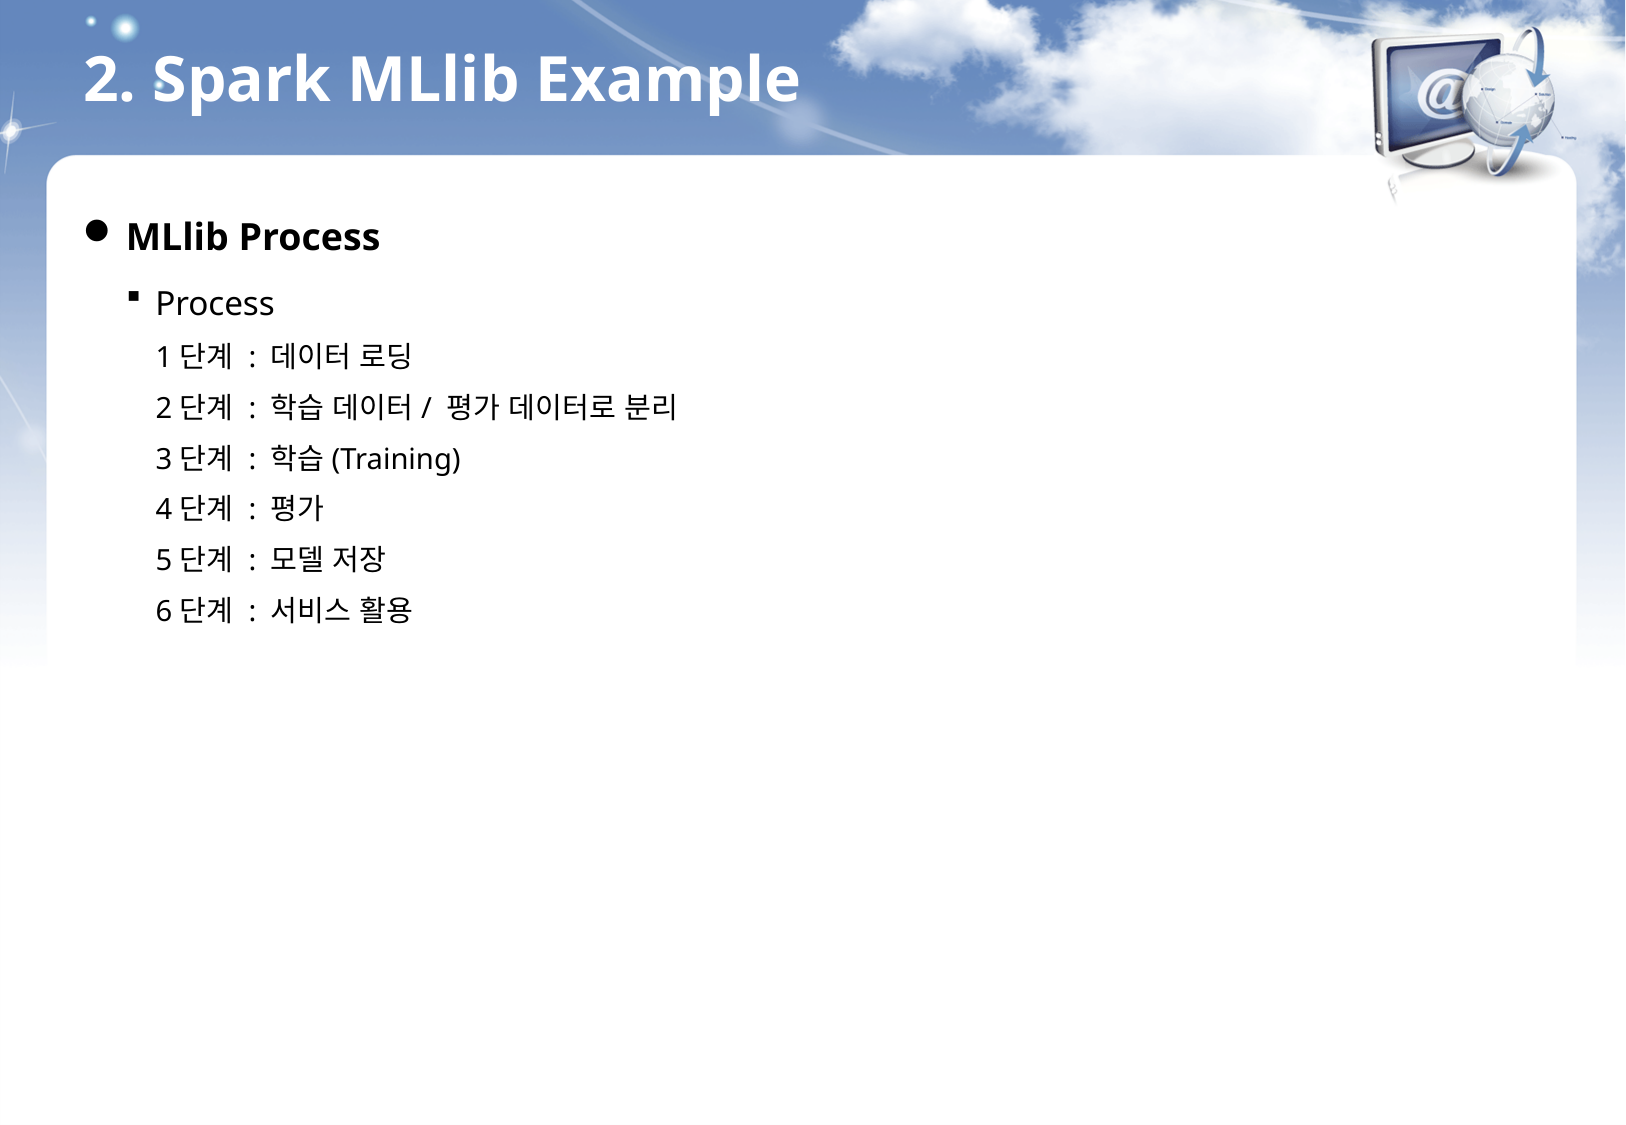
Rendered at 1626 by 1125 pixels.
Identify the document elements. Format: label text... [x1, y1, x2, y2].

picture [0, 0, 1626, 1125]
text_box MLlib Process Process 1단계 : 데이터 로딩 2단계 : 학습 데이터/ 평가 데이터로 분리 3단계 : 학습(Training) 4단계 : 평가 5단계 : 모델 저장 6단계 : 서비스 활용 [68, 196, 1557, 635]
title 2. Spark MLlib Example [68, 31, 1464, 138]
